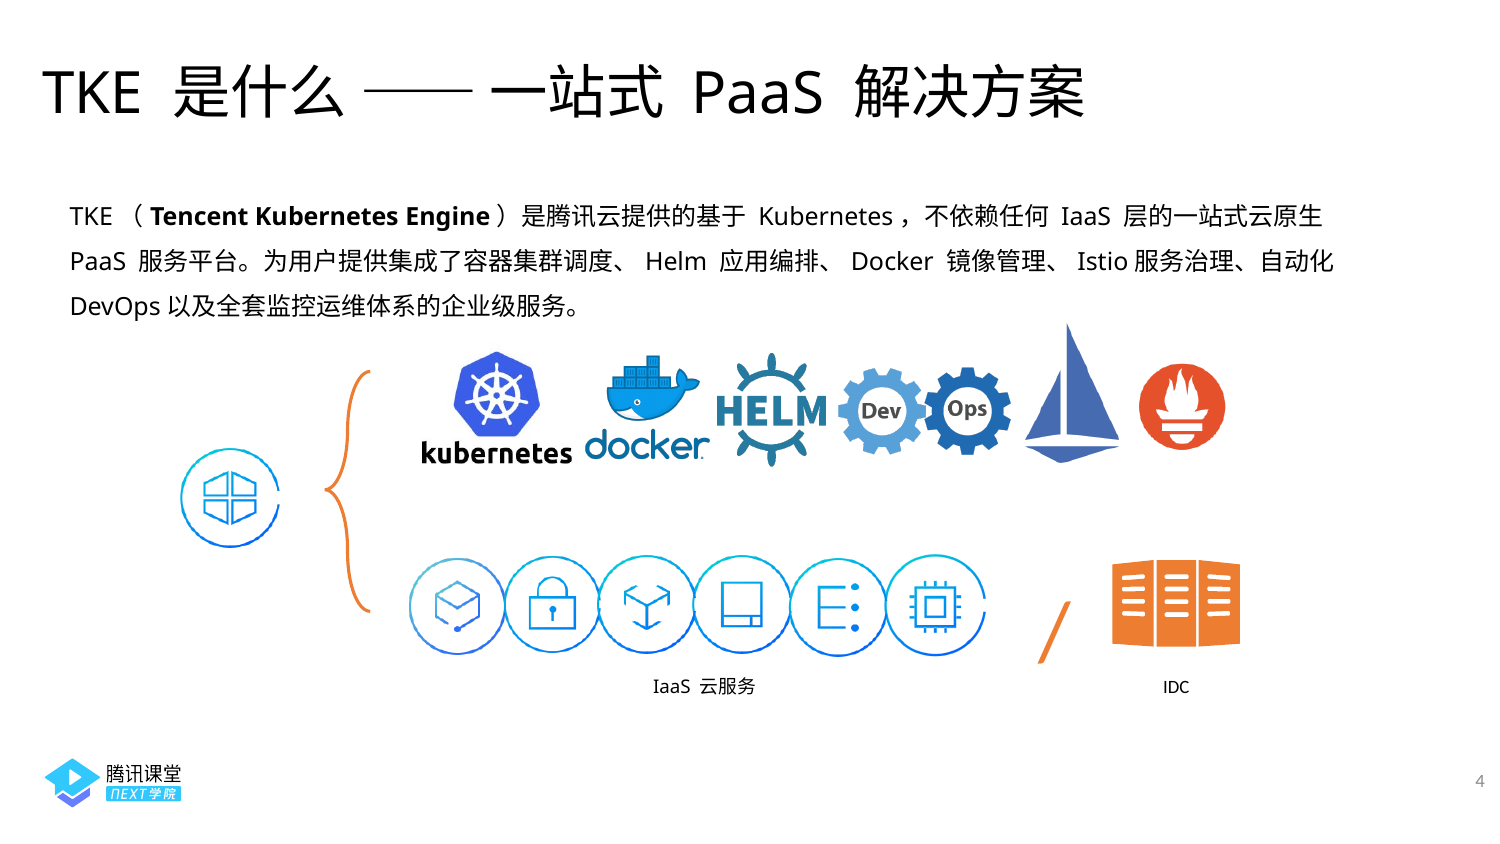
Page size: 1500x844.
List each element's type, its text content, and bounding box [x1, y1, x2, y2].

text_box TKE（Tencent Kubernetes Engine）是腾讯云提供的基于 Kubernetes，不依赖任何 IaaS 层的一站式云原生 PaaS 服务平台。为用户提供集成了容器集群调度、Helm 应用编排、Docker 镜像管理、Istio服务治理、自动化DevOps以及全套监控运维体系的企业级服务。 [54, 178, 1400, 328]
slide_number 4 [1141, 767, 1500, 794]
picture [41, 744, 186, 817]
title TKE 是什么 —— 一站式 PaaS 解决方案 [27, 13, 1321, 177]
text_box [177, 311, 1277, 702]
